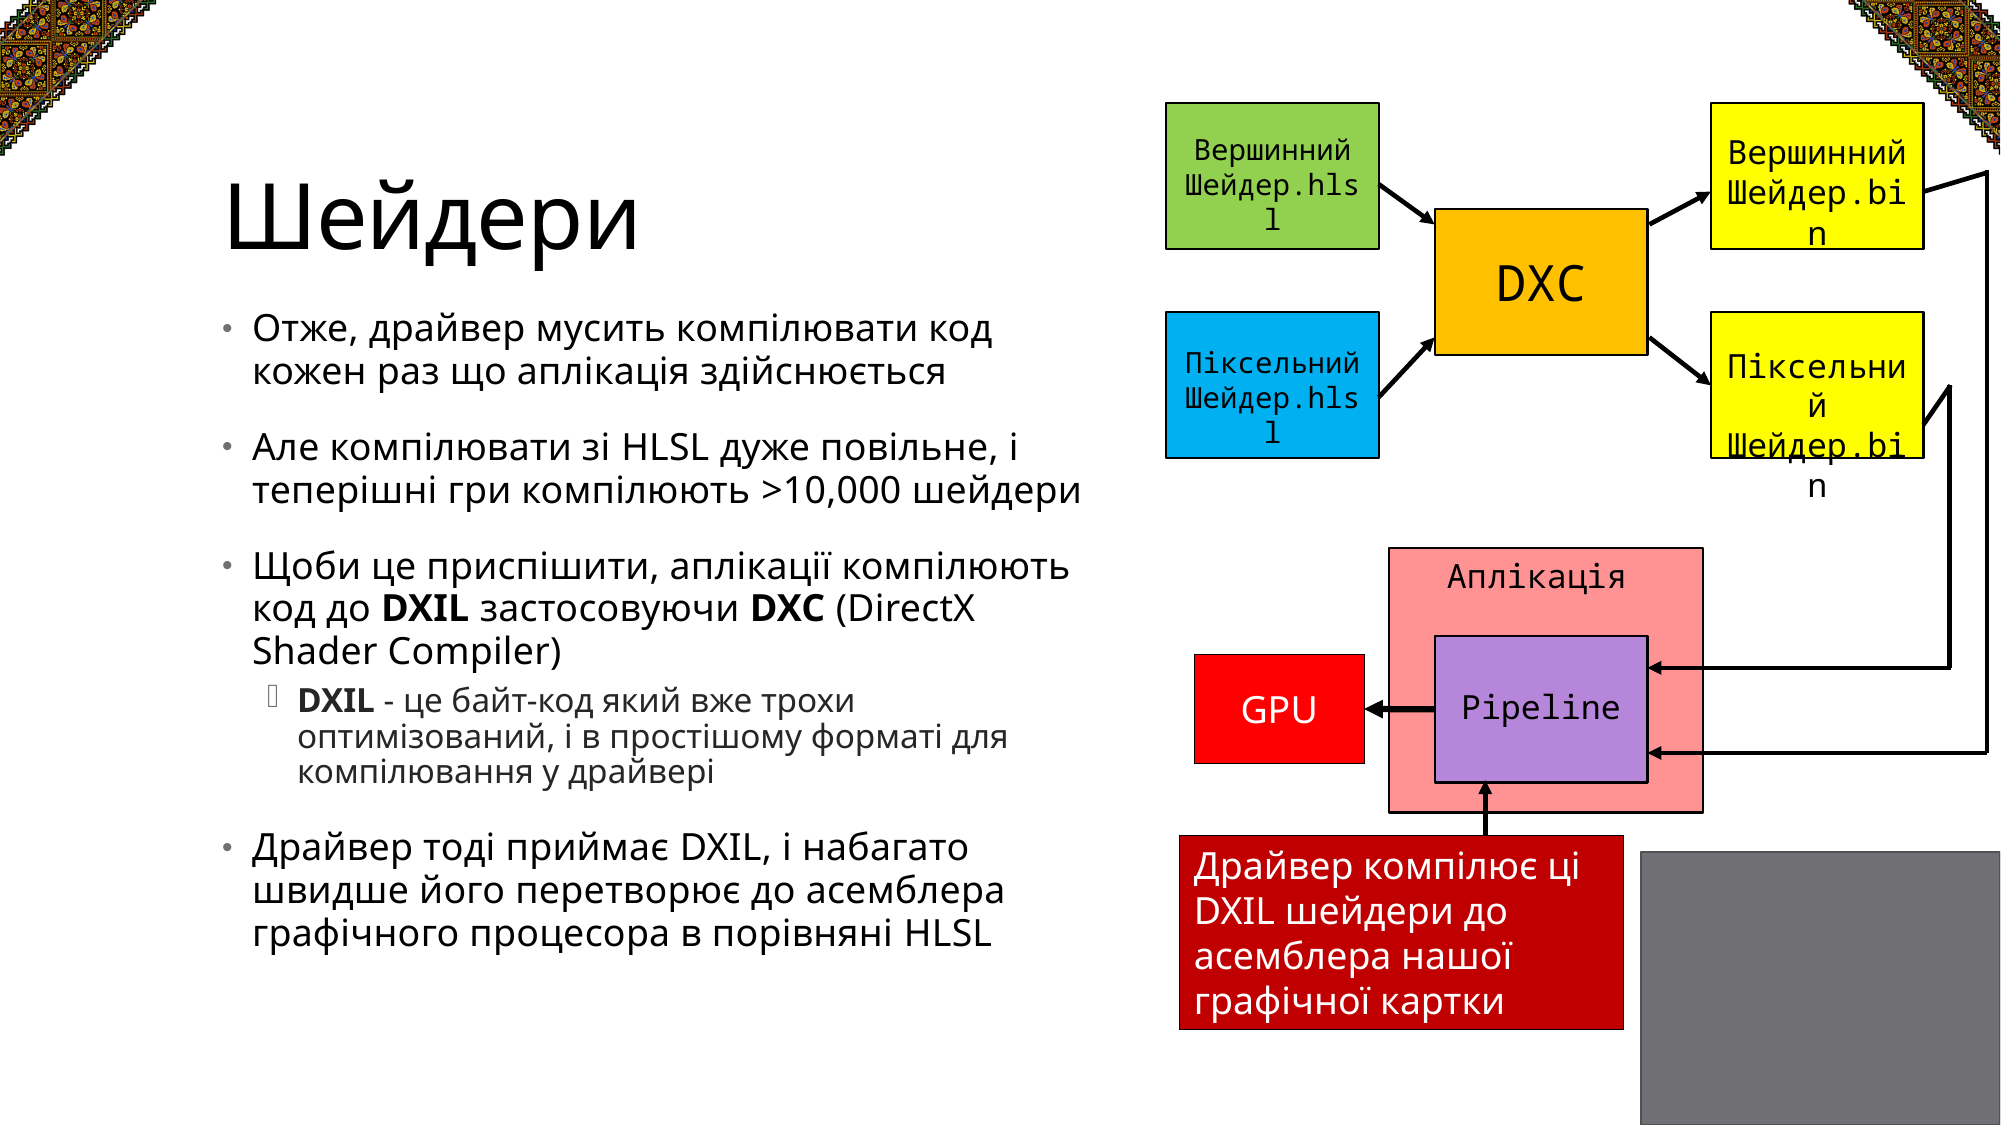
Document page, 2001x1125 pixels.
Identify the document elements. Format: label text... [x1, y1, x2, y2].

text_box [1649, 676, 1704, 749]
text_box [1378, 337, 1435, 381]
text_box DXC [1434, 244, 1648, 319]
picture [0, 0, 159, 159]
title Шейдери [206, 60, 1797, 278]
list Отже, драйвер мусить компілювати код кожен раз що аплікація здійснюється Але компілювати зі HLSL дуже повільне, і теперішні гри компілюють >10,000 шейдери Щоби це приспішити, аплікації компілюють код до DXIL застосовуючи DXC (DirectX Shader Compiler) DXIL - це байт-код який вже трохи оптимізований, і в простішому форматі для компілювання у драйвері Драйвер тоді приймає DXIL, і набагато швидше його перетворює до асемблера графічного процесора в порівняні HLSL [206, 299, 1119, 1014]
text_box Піксельний Шейдер.bin [1710, 337, 1924, 512]
text_box [1165, 311, 1380, 459]
text_box Аплікація [1330, 547, 1744, 603]
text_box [1649, 172, 1712, 225]
text_box GPU [1194, 654, 1365, 764]
text_box [1710, 102, 1925, 168]
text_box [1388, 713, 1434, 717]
text_box [1493, 763, 1704, 814]
text_box Драйвер компілює ці DXIL шейдери до асемблера нашої графічної картки [1179, 835, 1624, 1030]
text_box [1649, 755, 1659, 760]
text_box [1710, 311, 1925, 381]
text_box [1378, 167, 1435, 225]
text_box [1434, 208, 1649, 356]
text_box [1165, 102, 1380, 250]
text_box [1388, 603, 1704, 705]
picture [1845, 0, 2001, 156]
text_box Pipeline [1434, 678, 1648, 734]
text_box Піксельний Шейдер.hlsl [1166, 337, 1379, 457]
text_box Вершинний Шейдер.hlsl [1166, 124, 1379, 244]
text_box [1434, 635, 1649, 784]
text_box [1649, 337, 1712, 386]
text_box [1388, 718, 1479, 814]
text_box Вершинний Шейдер.bin [1710, 124, 1924, 259]
